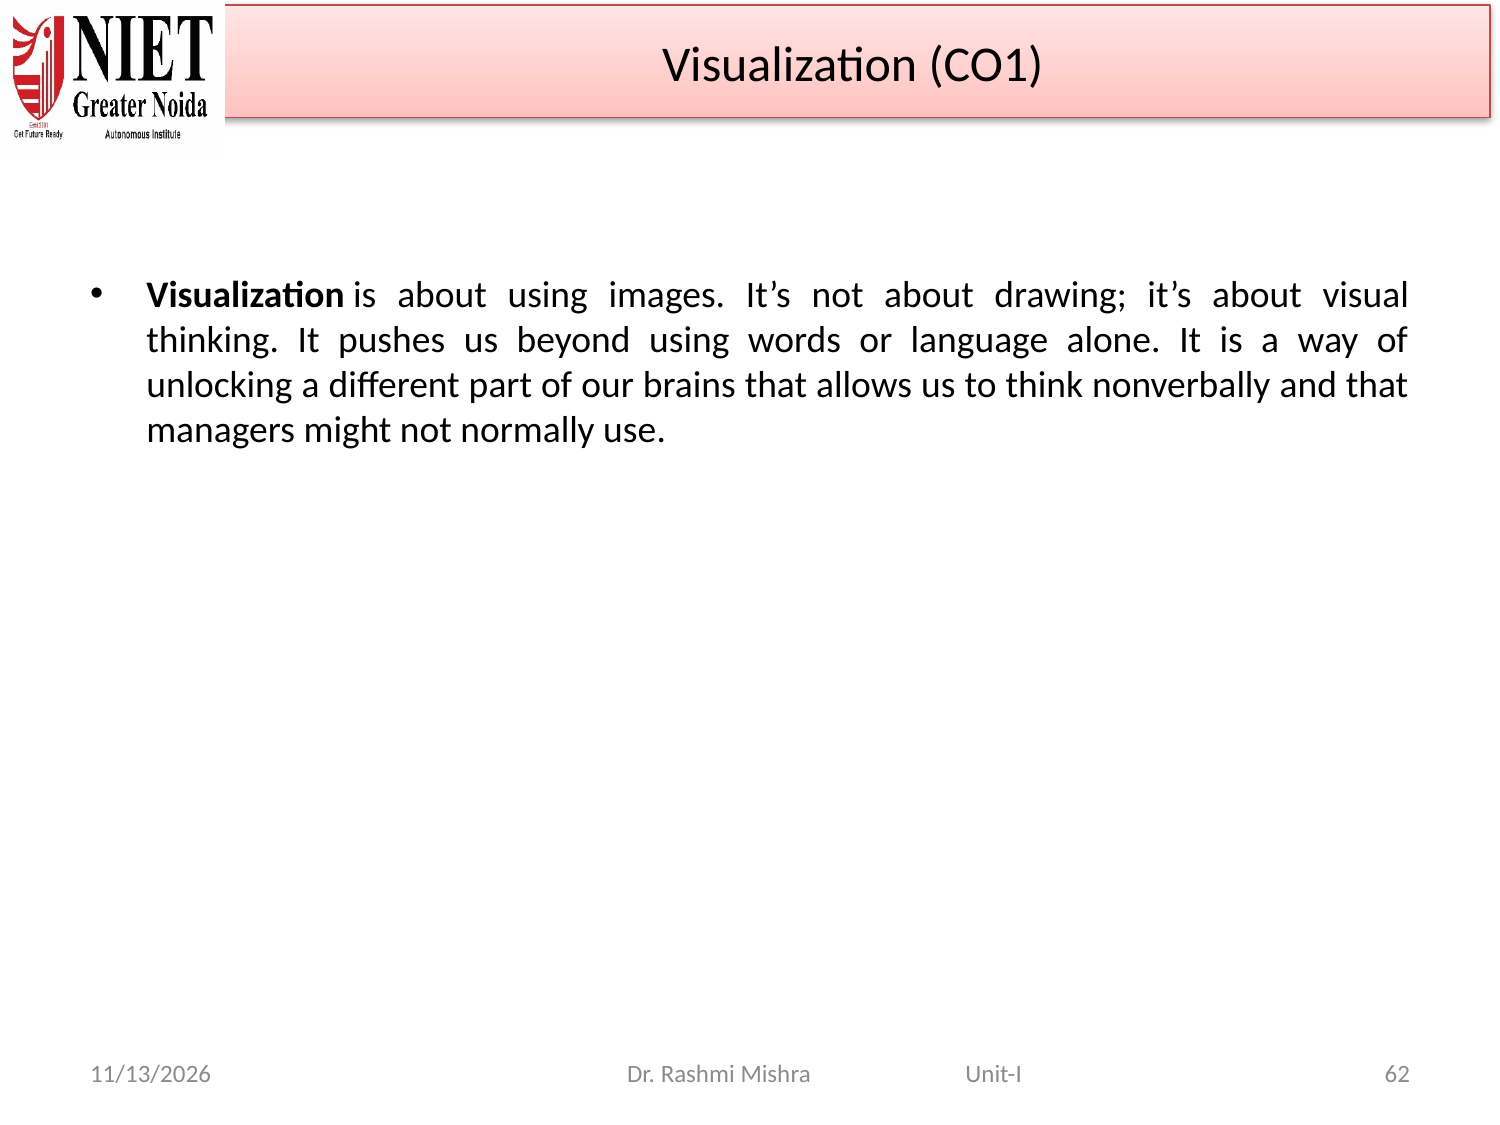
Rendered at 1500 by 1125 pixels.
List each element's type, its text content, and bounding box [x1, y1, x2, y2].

footer Dr. Rashmi Mishra Unit-I [412, 1042, 1074, 1103]
text_box Visualization (CO1) [228, 4, 1491, 118]
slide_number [75, 1042, 412, 1103]
picture [0, 0, 226, 156]
slide_number 62 [1074, 1042, 1425, 1103]
list Visualization is about using images. It’s not about drawing; it’s about visual thinking. It pushes us beyond using words or language alone. It is a way of unlocking a different part of our brains that allows us to think nonverbally and that managers might not normally use. [75, 262, 1425, 1005]
